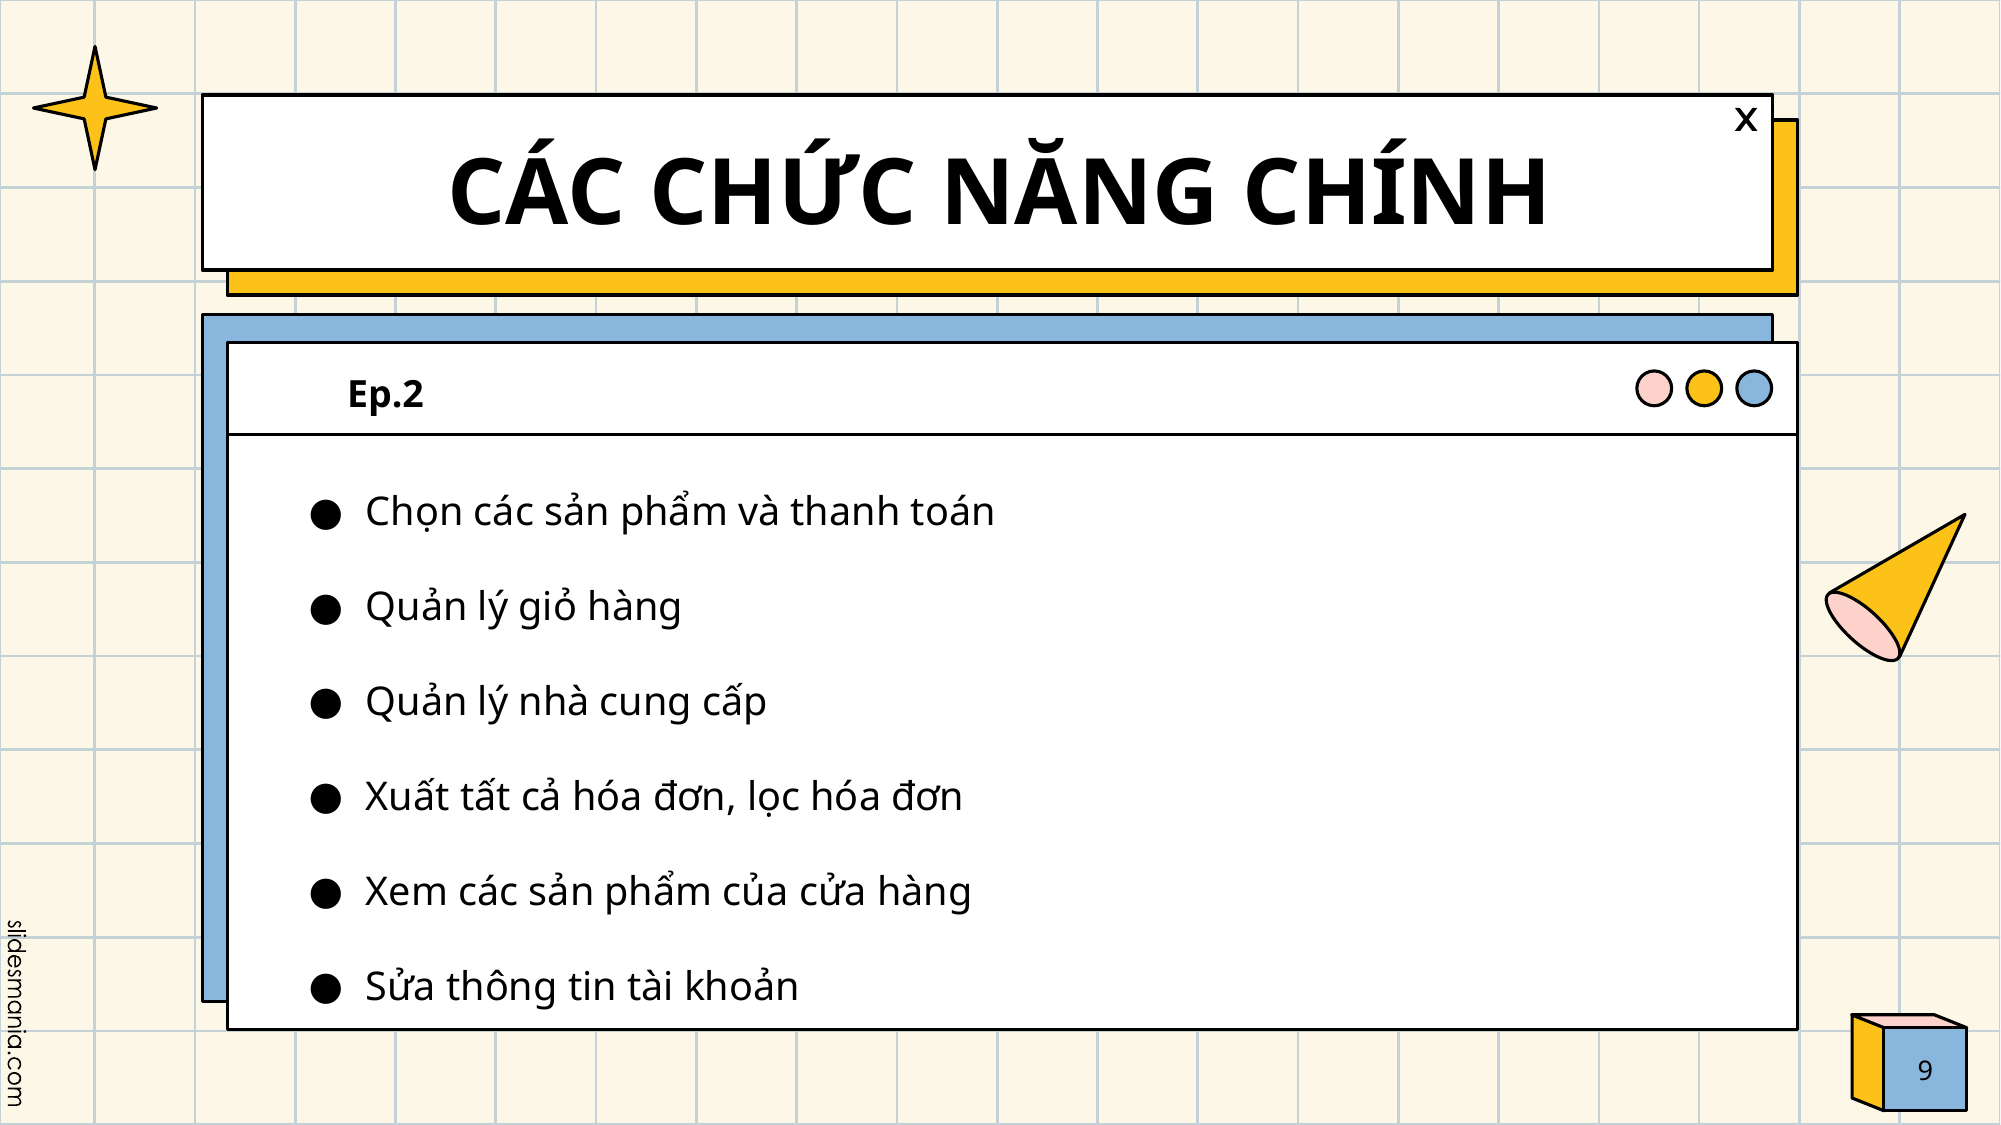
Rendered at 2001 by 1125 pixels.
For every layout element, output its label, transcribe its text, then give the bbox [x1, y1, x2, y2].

list Chọn các sản phẩm và thanh toán Quản lý giỏ hàng Quản lý nhà cung cấp Xuất tất cả hóa đơn, lọc hóa đơn Xem các sản phẩm của cửa hàng Sửa thông tin tài khoản [270, 418, 1758, 946]
text_box Ep.2 [332, 362, 439, 423]
slide_number 9 [1865, 1028, 1986, 1115]
title CÁC CHỨC NĂNG CHÍNH [214, 125, 1786, 251]
